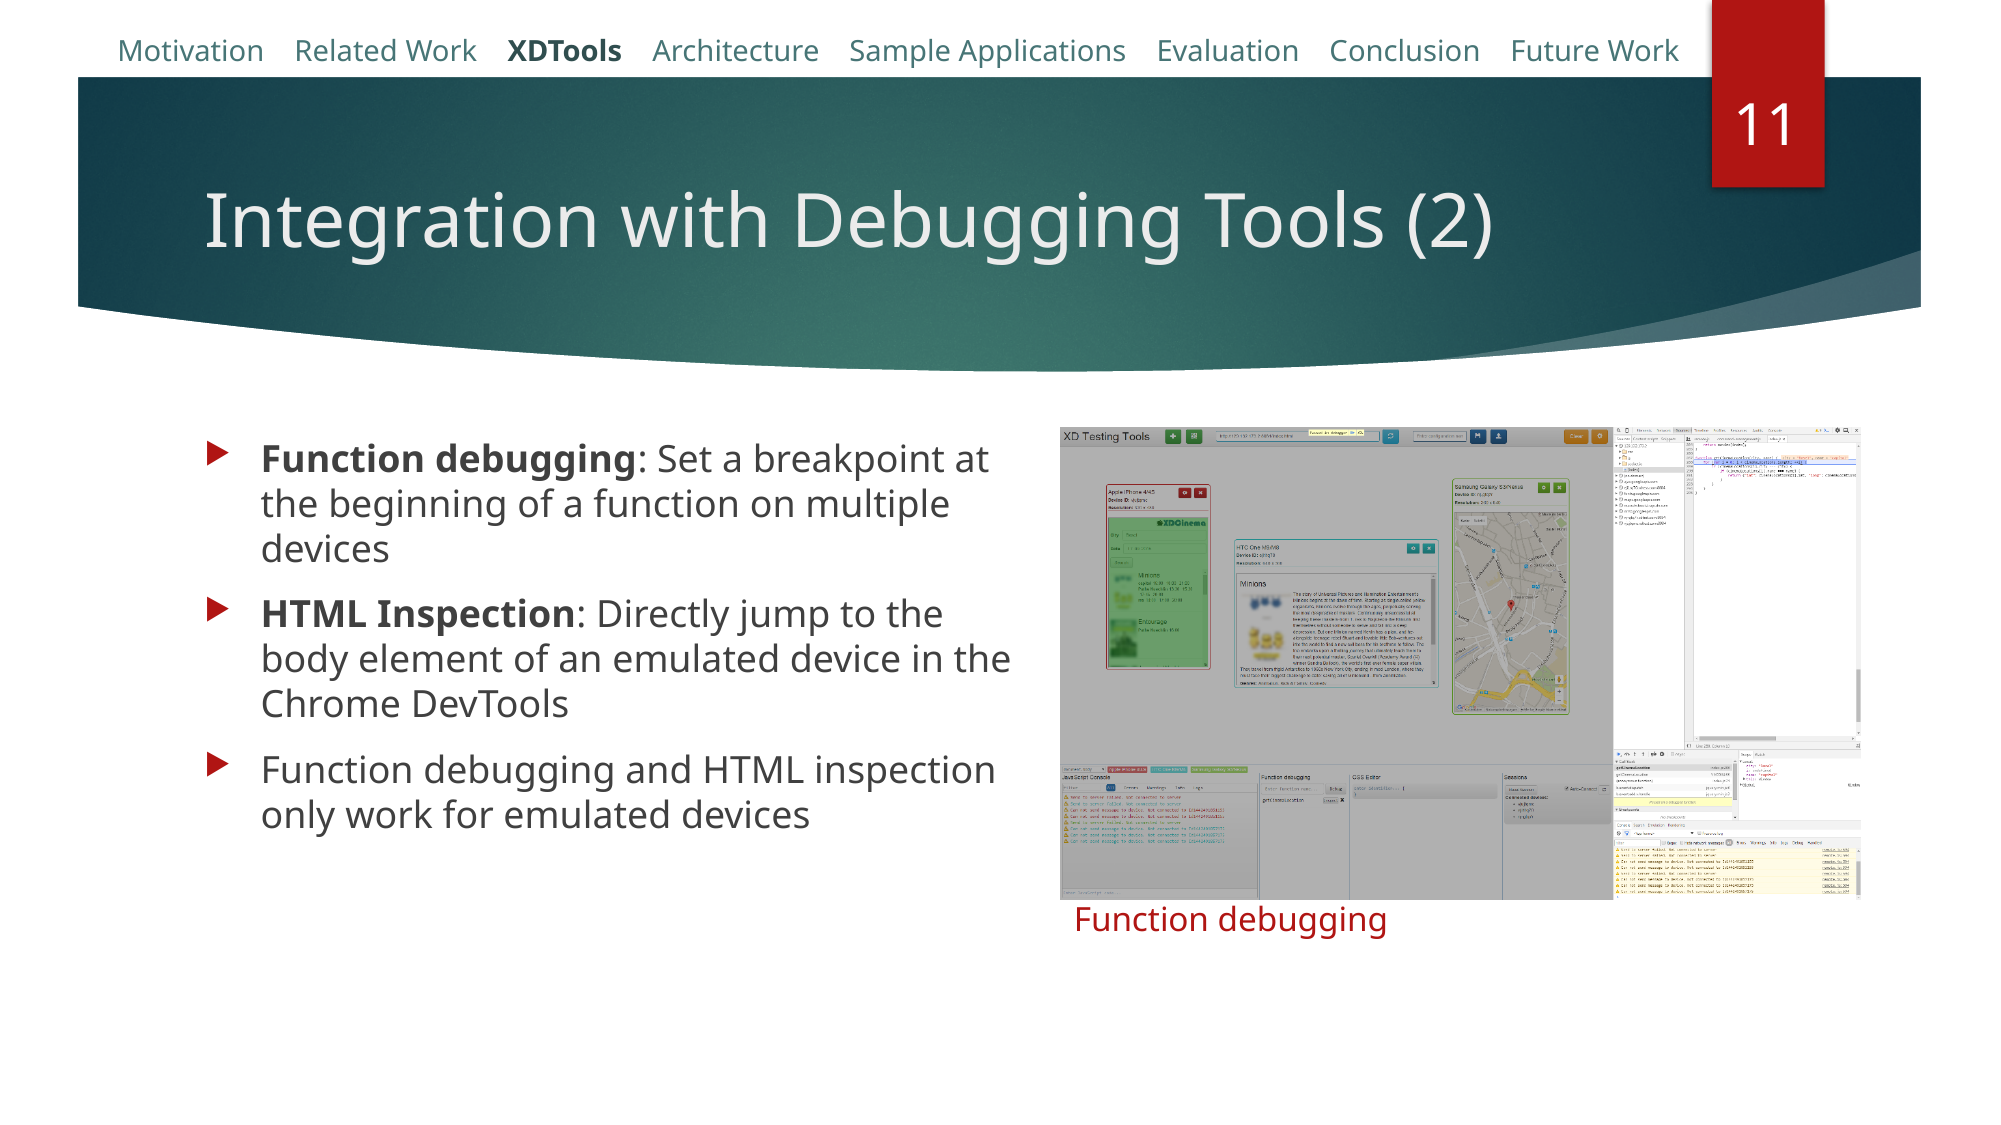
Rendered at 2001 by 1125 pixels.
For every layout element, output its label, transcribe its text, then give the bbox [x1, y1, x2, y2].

list Function debugging: Set a breakpoint at the beginning of a function on multiple devices HTML Inspection: Directly jump to the body element of an emulated device in the Chrome DevTools Function debugging and HTML inspection only work for emulated devices [189, 427, 1050, 988]
text_box Motivation Related Work XDTools Architecture Sample Applications Evaluation Conclusion Future Work [102, 25, 1696, 76]
text_box Function debugging [1059, 906, 1404, 946]
picture [1060, 426, 1861, 900]
slide_number 11 [1698, 48, 1836, 175]
title Integration with Debugging Tools (2) [189, 159, 1638, 276]
